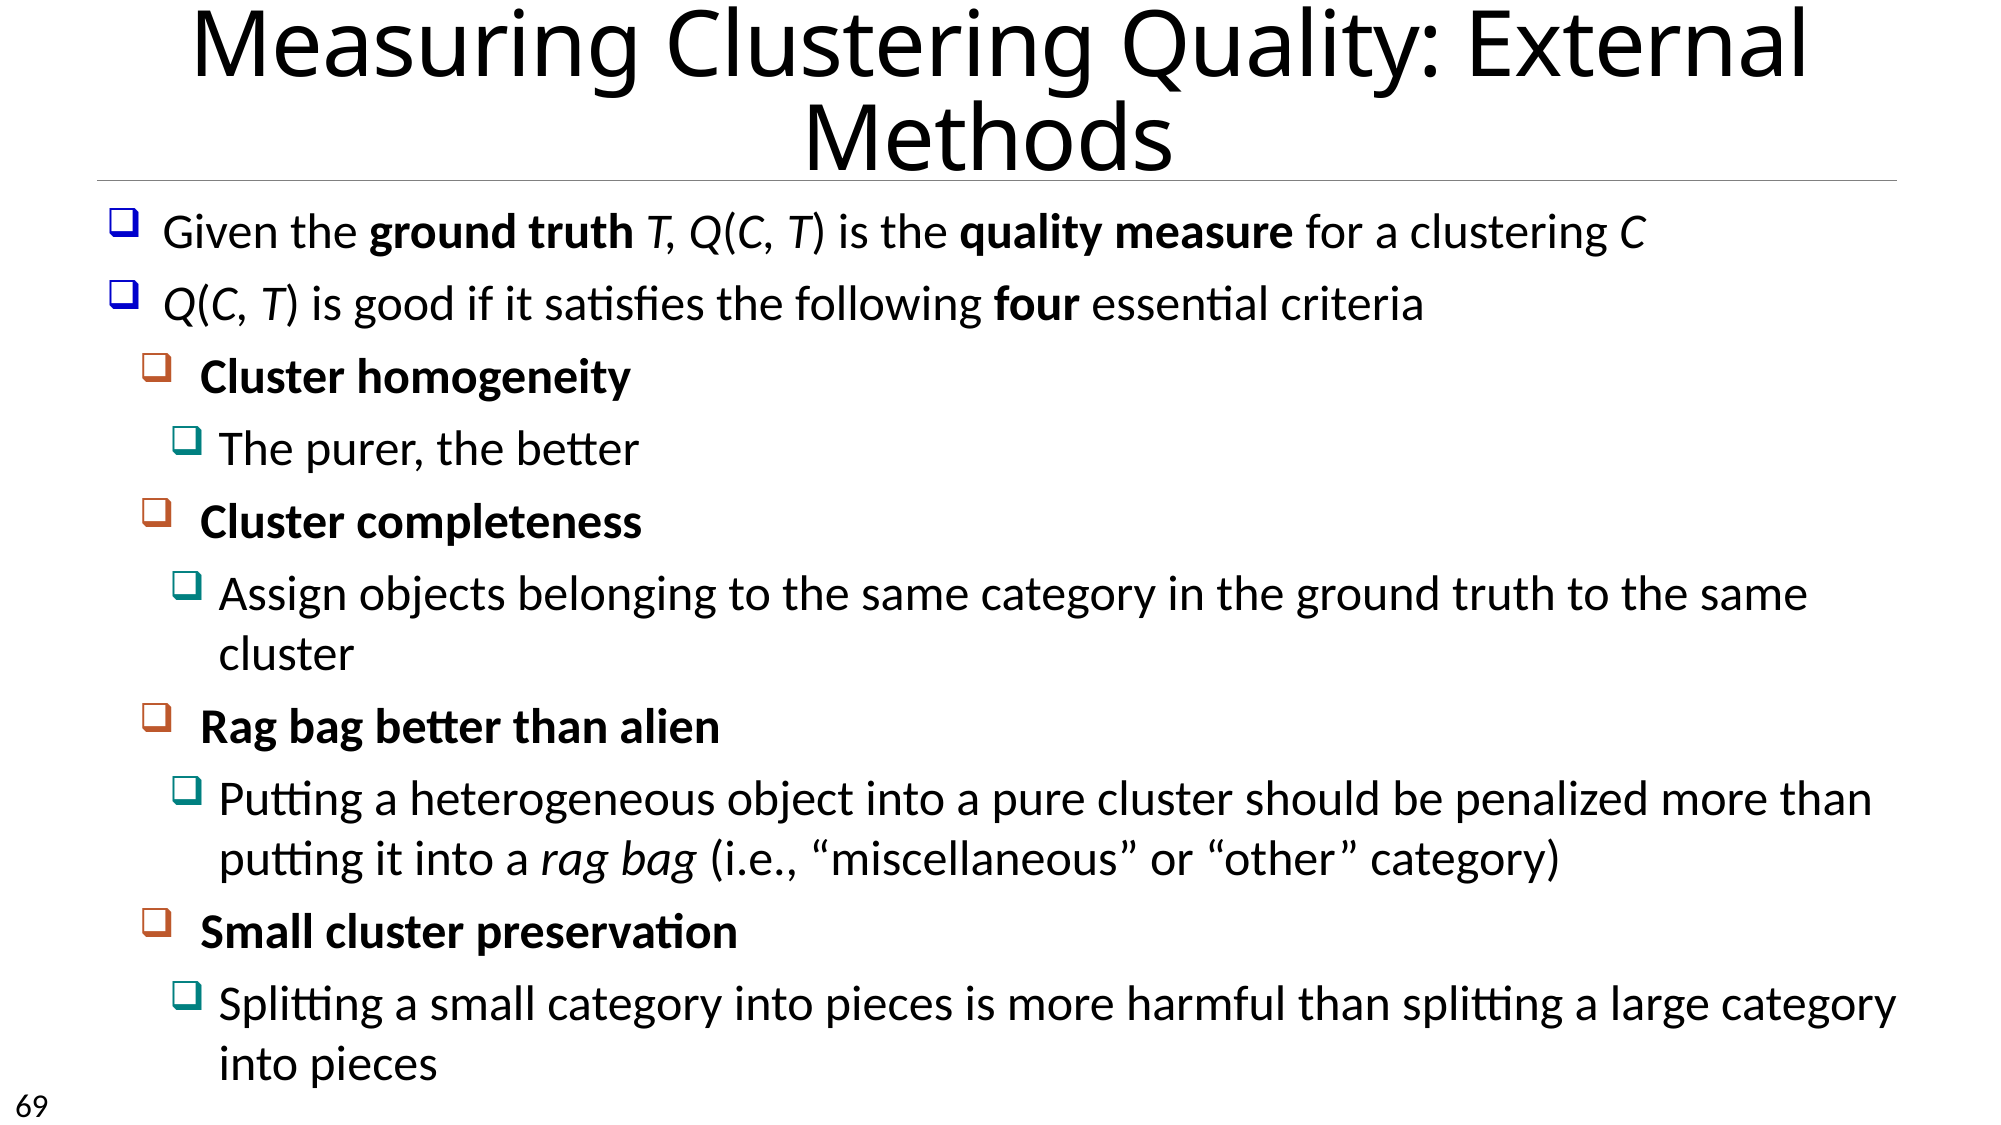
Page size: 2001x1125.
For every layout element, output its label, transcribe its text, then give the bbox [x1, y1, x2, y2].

title Measuring Clustering Quality: External Methods [0, 0, 2000, 191]
list Given the ground truth T, Q(C, T) is the quality measure for a clustering C Q(C, T) is good if it satisfies the following four essential criteria Cluster homogeneity The purer, the better Cluster completeness Assign objects belonging to the same category in the ground truth to the same cluster Rag bag better than alien Putting a heterogeneous object into a pure cluster should be penalized more than putting it into a rag bag (i.e., “miscellaneous” or “other” category) Small cluster preservation Splitting a small category into pieces is more harmful than splitting a large category into pieces [91, 190, 1933, 1079]
